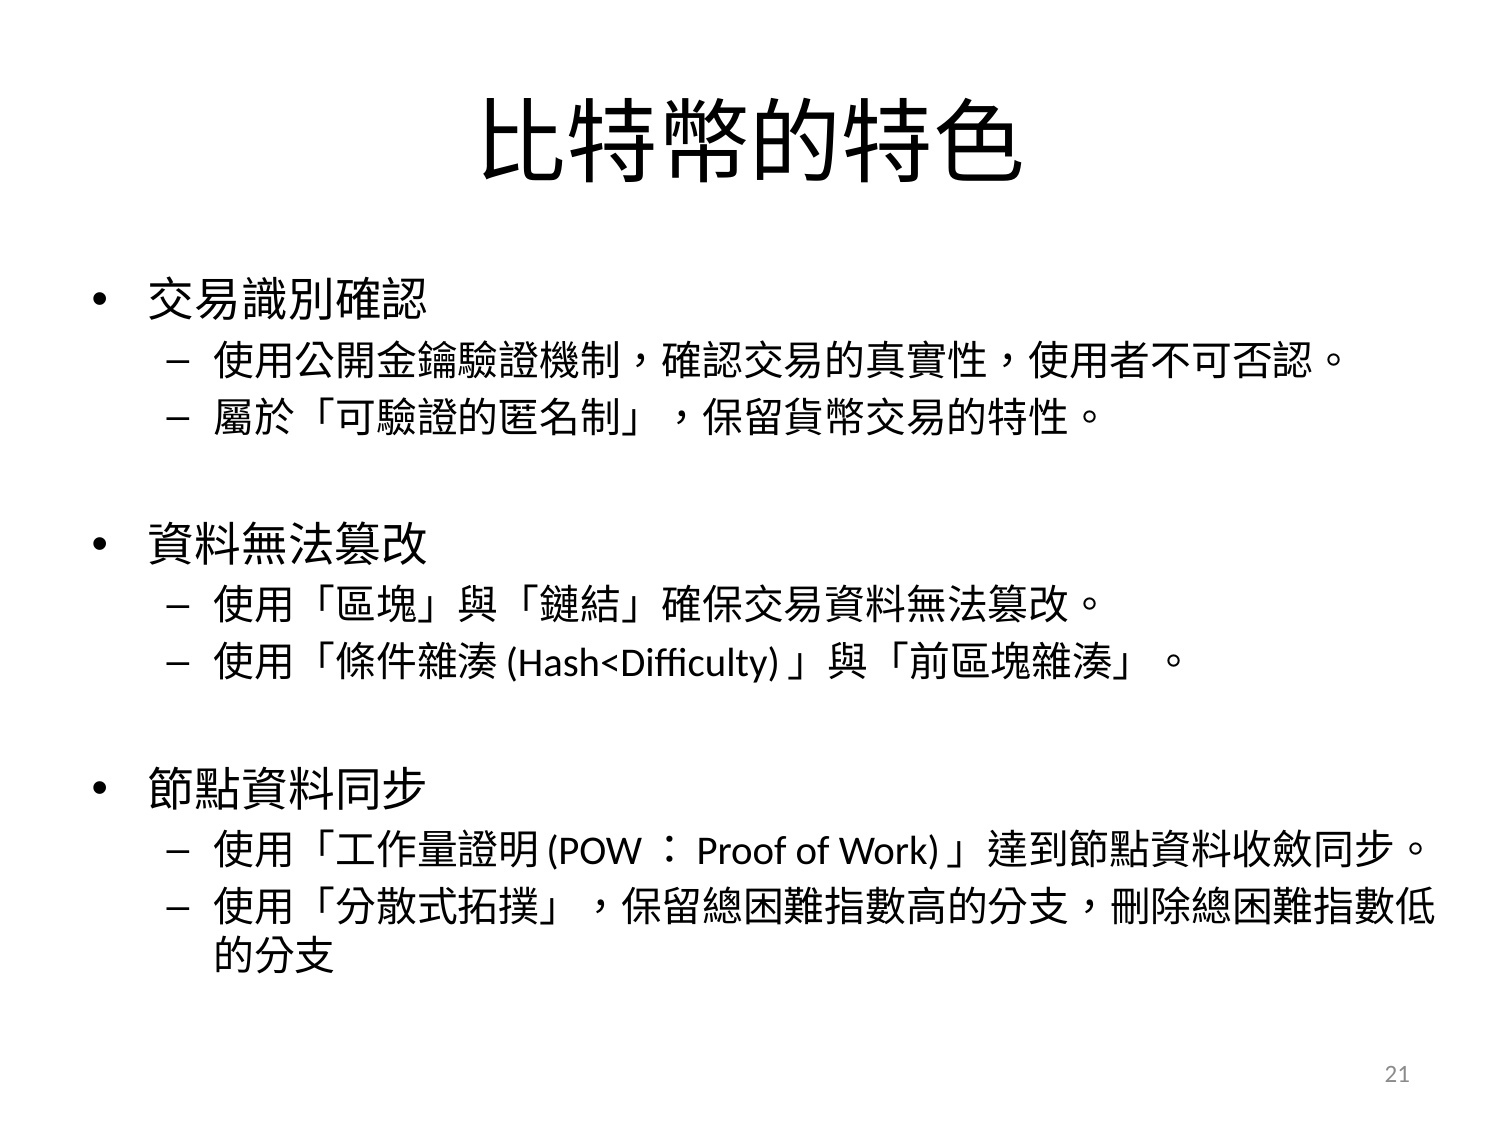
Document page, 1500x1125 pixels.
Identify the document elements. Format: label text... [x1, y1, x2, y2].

slide_number 21 [1074, 1042, 1425, 1103]
title 比特幣的特色 [75, 45, 1425, 233]
list 交易識別確認 使用公開金鑰驗證機制，確認交易的真實性，使用者不可否認。 屬於「可驗證的匿名制」，保留貨幣交易的特性。 資料無法篡改 使用「區塊」與「鏈結」確保交易資料無法篡改。 使用「條件雜湊(Hash<Difficulty)」與「前區塊雜湊」。 節點資料同步 使用「工作量證明(POW：Proof of Work)」達到節點資料收斂同步。 使用「分散式拓撲」，保留總困難指數高的分支，刪除總困難指數低的分支 [76, 262, 1459, 1005]
